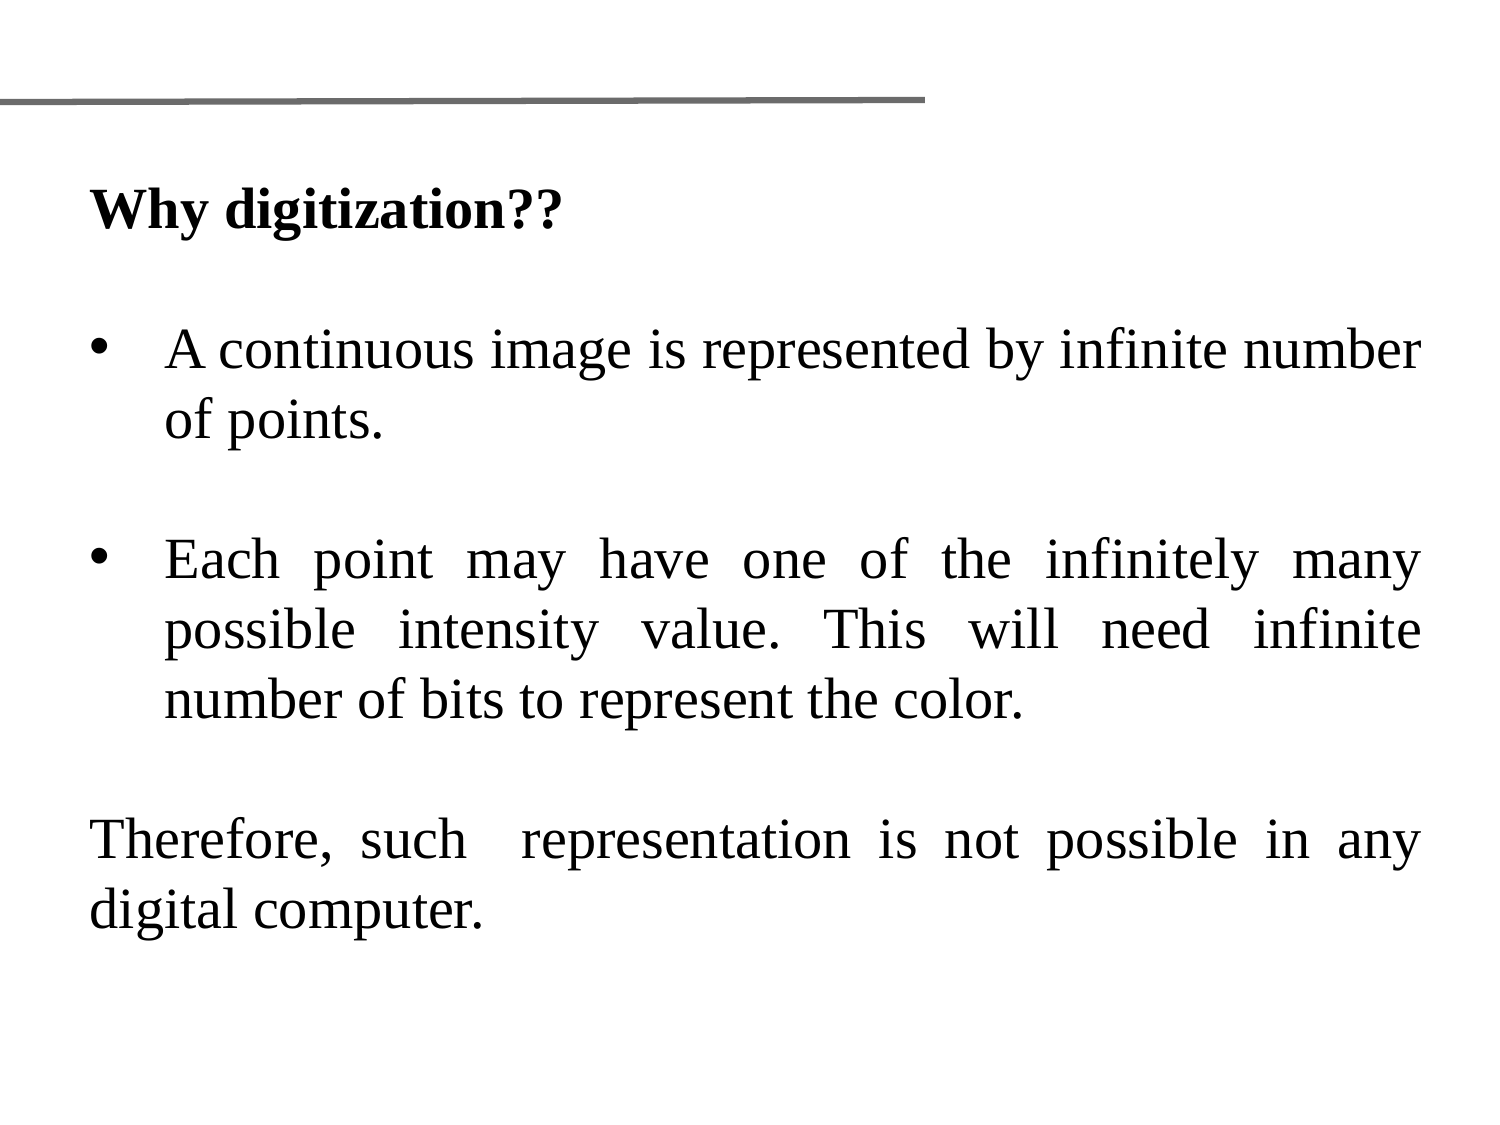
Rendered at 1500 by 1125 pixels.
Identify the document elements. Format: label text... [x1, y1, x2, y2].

text_box Why digitization?? A continuous image is represented by infinite number of points. Each point may have one of the infinitely many possible intensity value. This will need infinite number of bits to represent the color. Therefore, such representation is not possible in any digital computer. [74, 162, 1438, 948]
